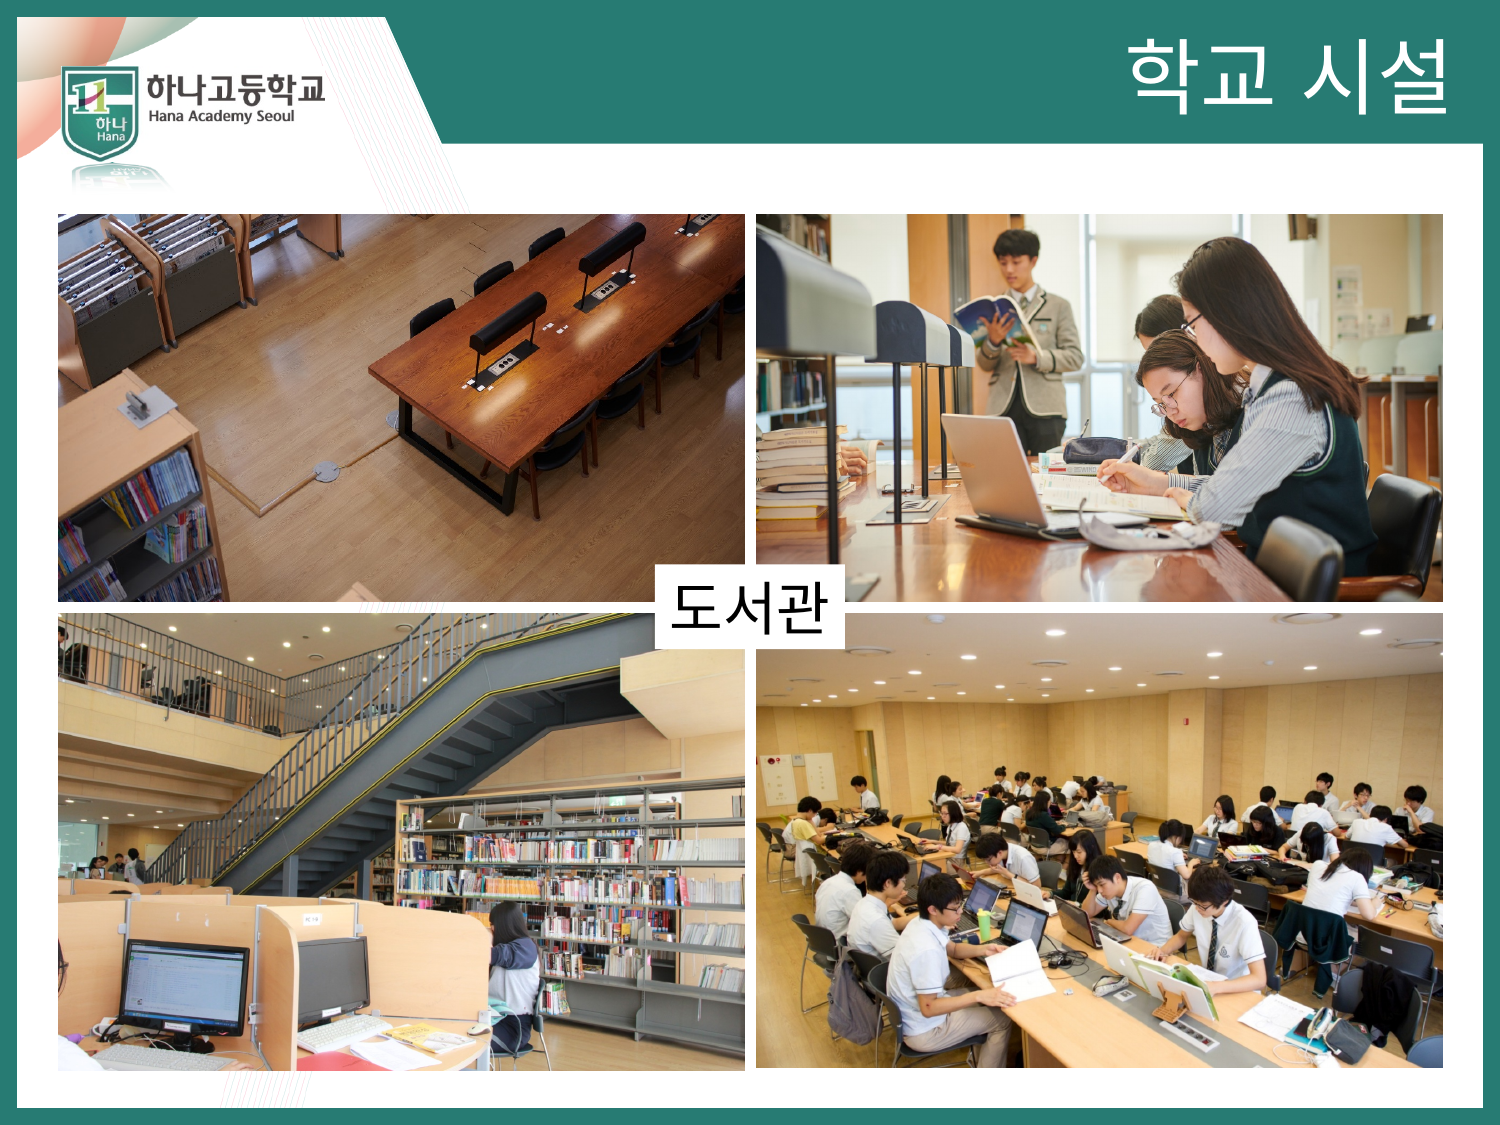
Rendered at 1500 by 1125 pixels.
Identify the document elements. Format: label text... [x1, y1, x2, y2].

picture [57, 612, 745, 1071]
picture [755, 214, 1444, 602]
text_box 학교 시설 [1109, 18, 1469, 133]
picture [755, 612, 1444, 1068]
picture [17, 17, 325, 211]
text_box 도서관 [743, 606, 758, 615]
picture [57, 214, 745, 602]
